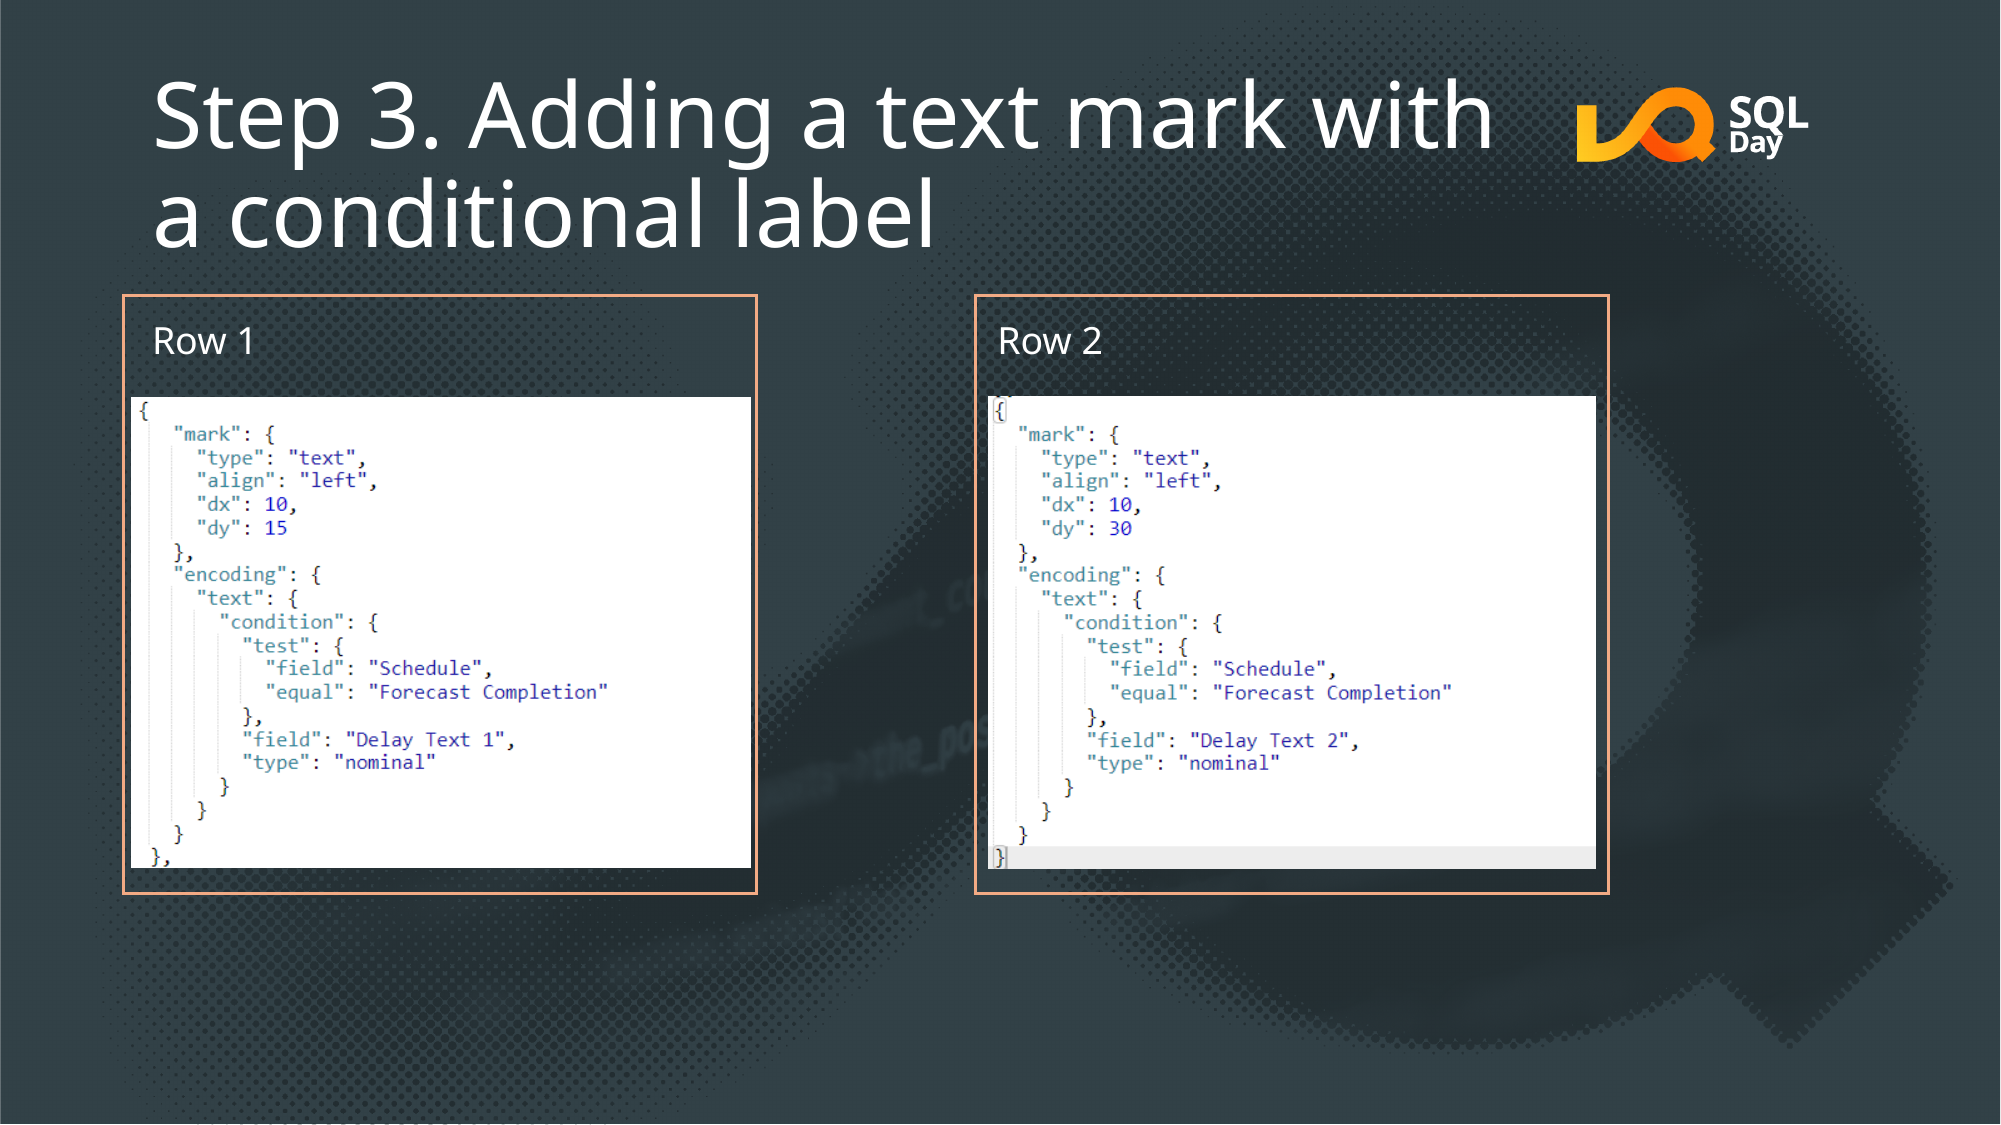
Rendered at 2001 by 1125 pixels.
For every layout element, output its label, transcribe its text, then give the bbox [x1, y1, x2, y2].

picture [0, 0, 2001, 1125]
text_box [974, 294, 1610, 895]
title Step 3. Adding a text mark with a conditional label [137, 59, 1556, 278]
text_box Row 1 [137, 309, 731, 370]
text_box [122, 294, 758, 895]
text_box Row 2 [982, 309, 1576, 369]
